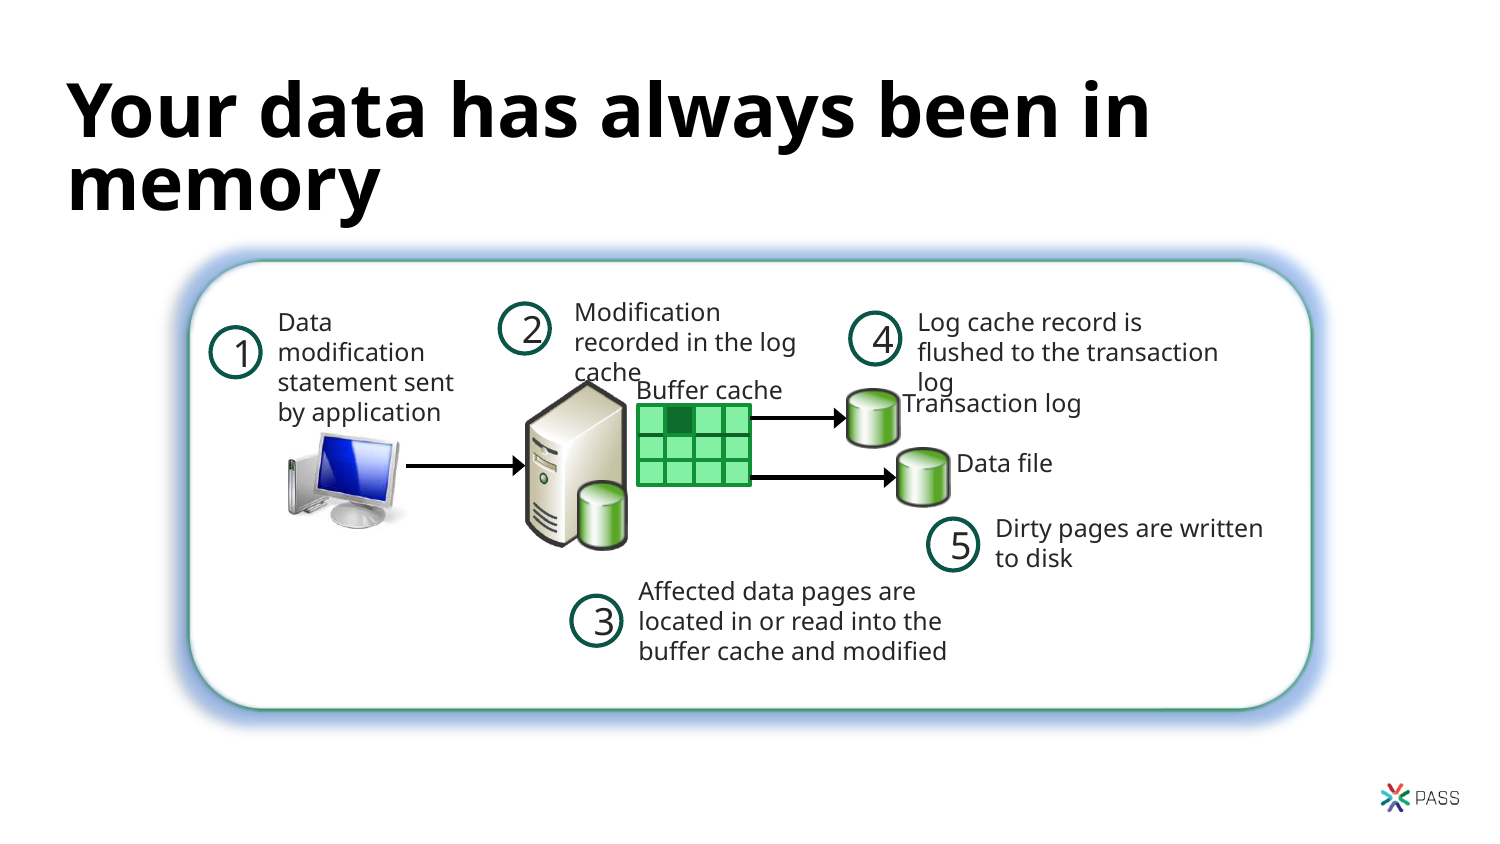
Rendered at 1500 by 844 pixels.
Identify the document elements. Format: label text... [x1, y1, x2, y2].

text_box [850, 298, 1248, 376]
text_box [637, 404, 751, 486]
title Your data has always been in memory [51, 71, 1435, 173]
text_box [927, 504, 1294, 582]
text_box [846, 379, 1099, 449]
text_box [210, 298, 501, 529]
text_box Buffer cache [625, 374, 807, 413]
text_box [499, 288, 845, 365]
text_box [571, 567, 988, 674]
picture [1379, 781, 1460, 814]
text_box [896, 439, 1088, 508]
text_box [195, 268, 1306, 706]
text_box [524, 379, 628, 552]
